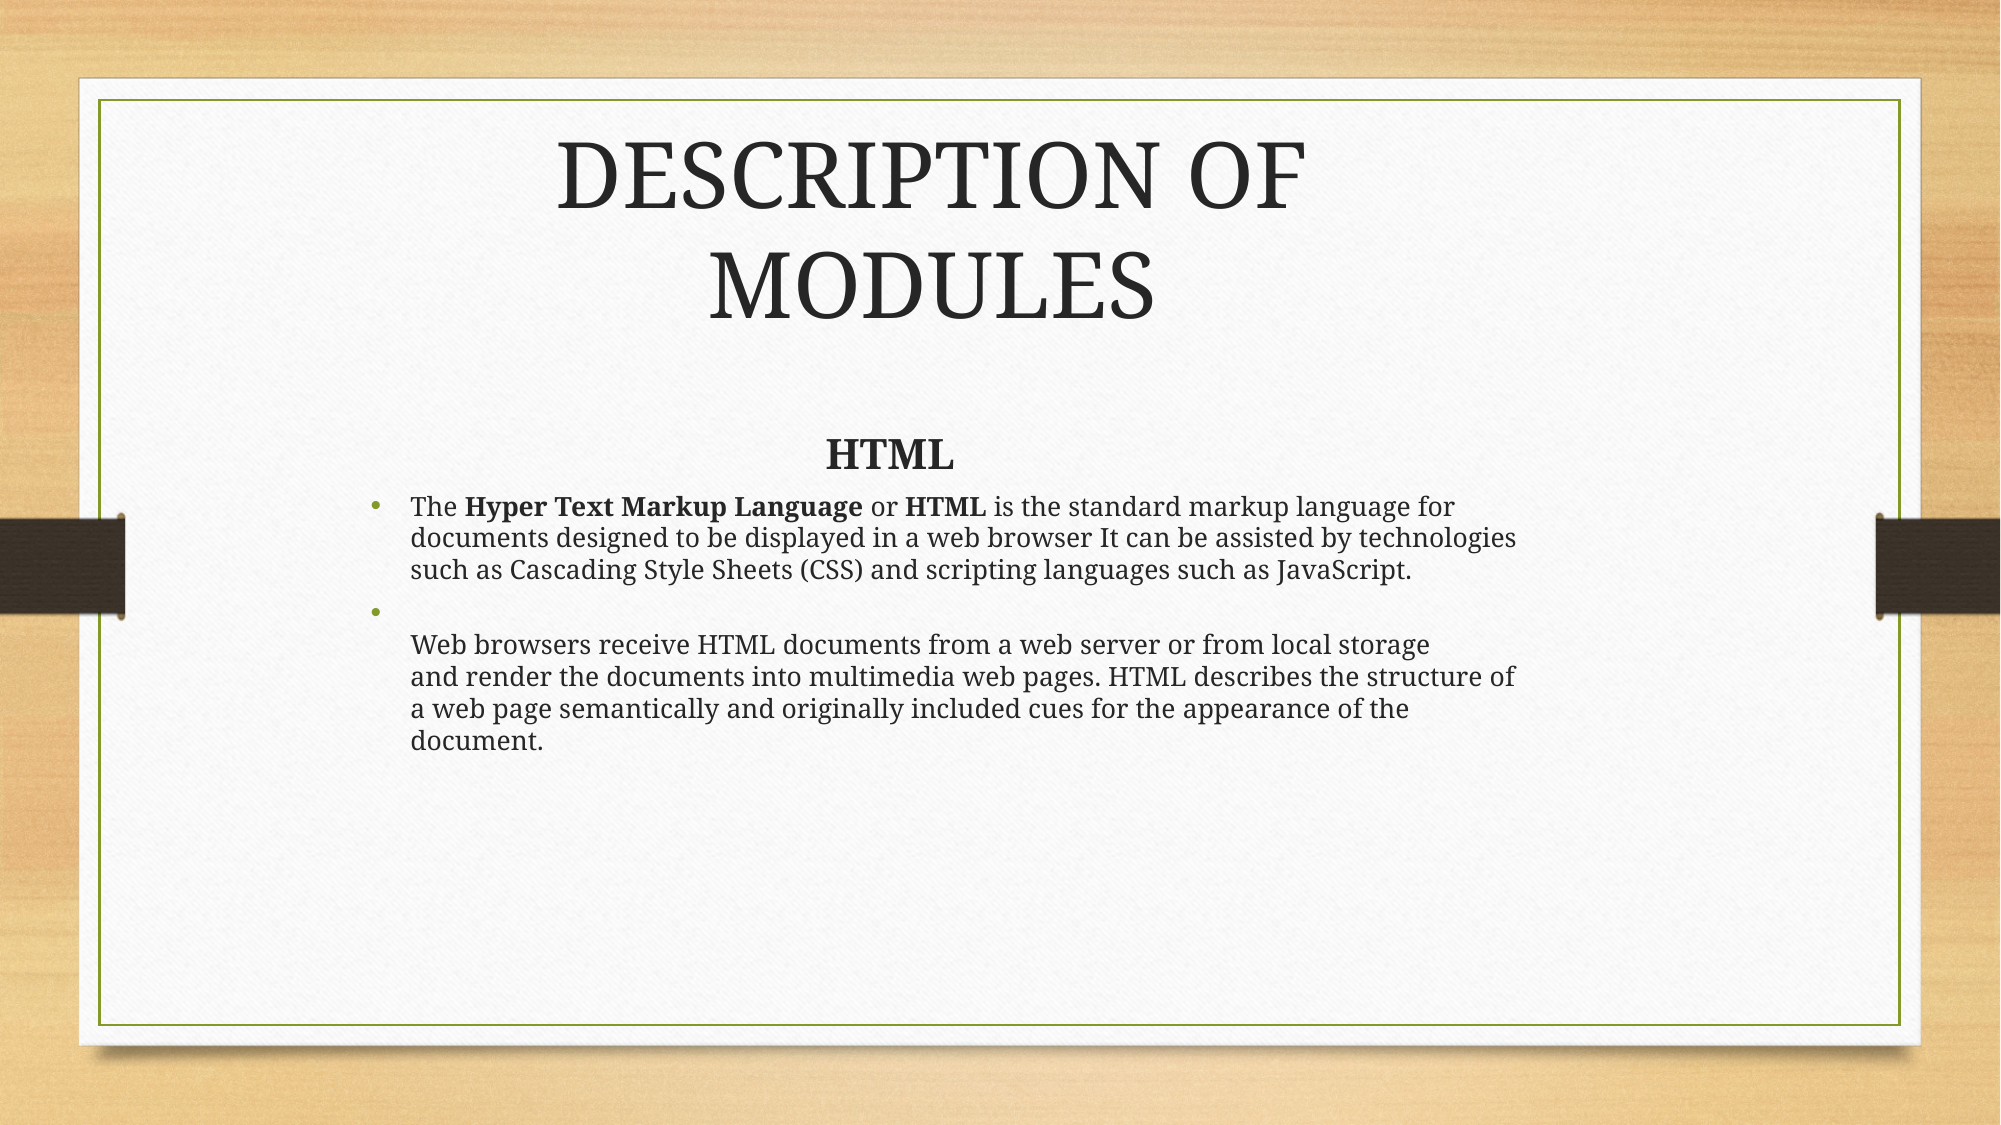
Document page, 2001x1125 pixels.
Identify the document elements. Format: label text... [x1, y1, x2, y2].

subtitle HTML The Hyper Text Markup Language or HTML is the standard markup language for documents designed to be displayed in a web browser It can be assisted by technologies such as Cascading Style Sheets (CSS) and scripting languages such as JavaScript. Web browsers receive HTML documents from a web server or from local storage and render the documents into multimedia web pages. HTML describes the structure of a web page semantically and originally included cues for the appearance of the document. [355, 420, 1547, 868]
picture [0, 0, 2001, 1125]
title DESCRIPTION OF MODULES [373, 102, 1492, 351]
